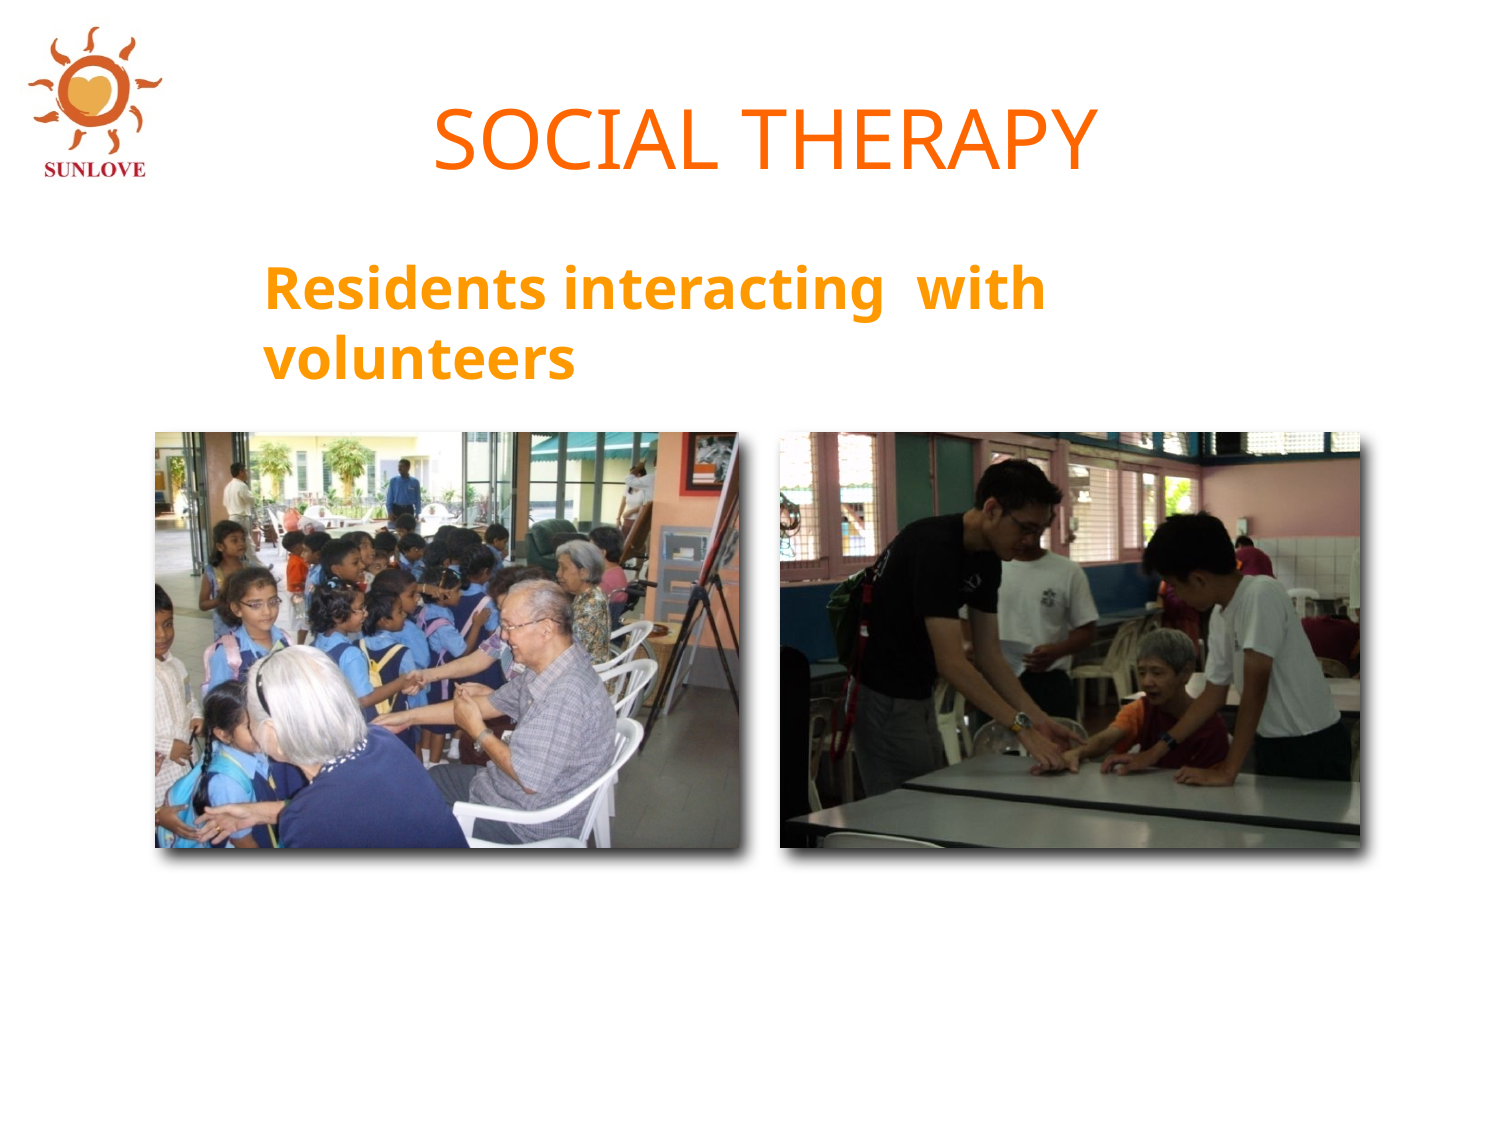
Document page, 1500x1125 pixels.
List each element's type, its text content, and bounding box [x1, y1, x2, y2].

picture [155, 432, 739, 848]
text_box Residents interacting with volunteers [248, 243, 1312, 399]
picture [780, 432, 1360, 848]
title SOCIAL THERAPY [95, 42, 1458, 231]
picture [20, 18, 170, 185]
